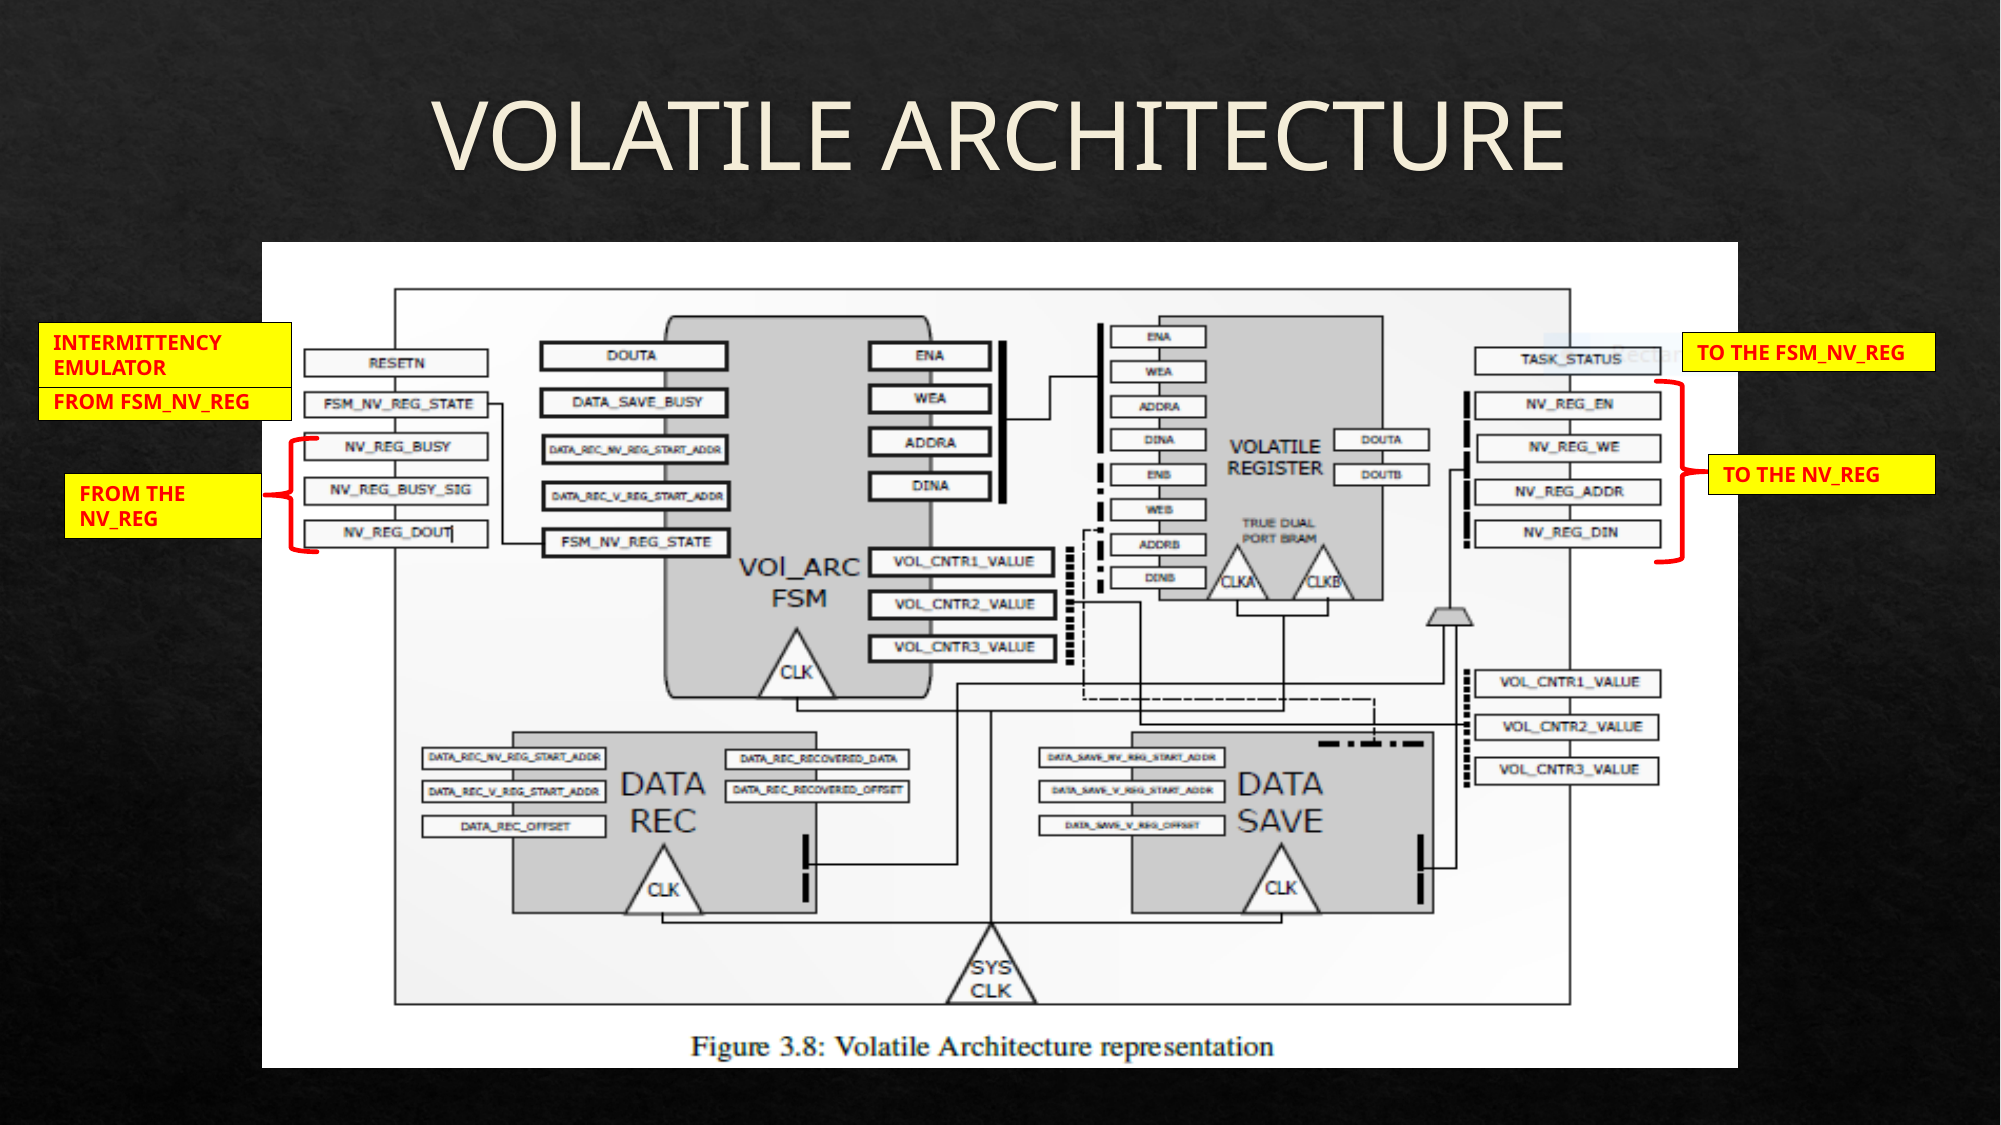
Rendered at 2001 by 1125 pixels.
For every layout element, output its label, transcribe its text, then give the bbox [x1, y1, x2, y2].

text_box FROM THE NV_REG [64, 473, 254, 539]
picture [262, 241, 1738, 1068]
title VOLATILE ARCHITECTURE [150, 36, 1850, 243]
text_box TO THE FSM_NV_REG [1744, 332, 1936, 372]
text_box TO THE NV_REG [1744, 454, 1936, 495]
text_box FROM FSM_NV_REG [38, 388, 254, 421]
text_box INTERMITTENCY EMULATOR [38, 322, 254, 388]
